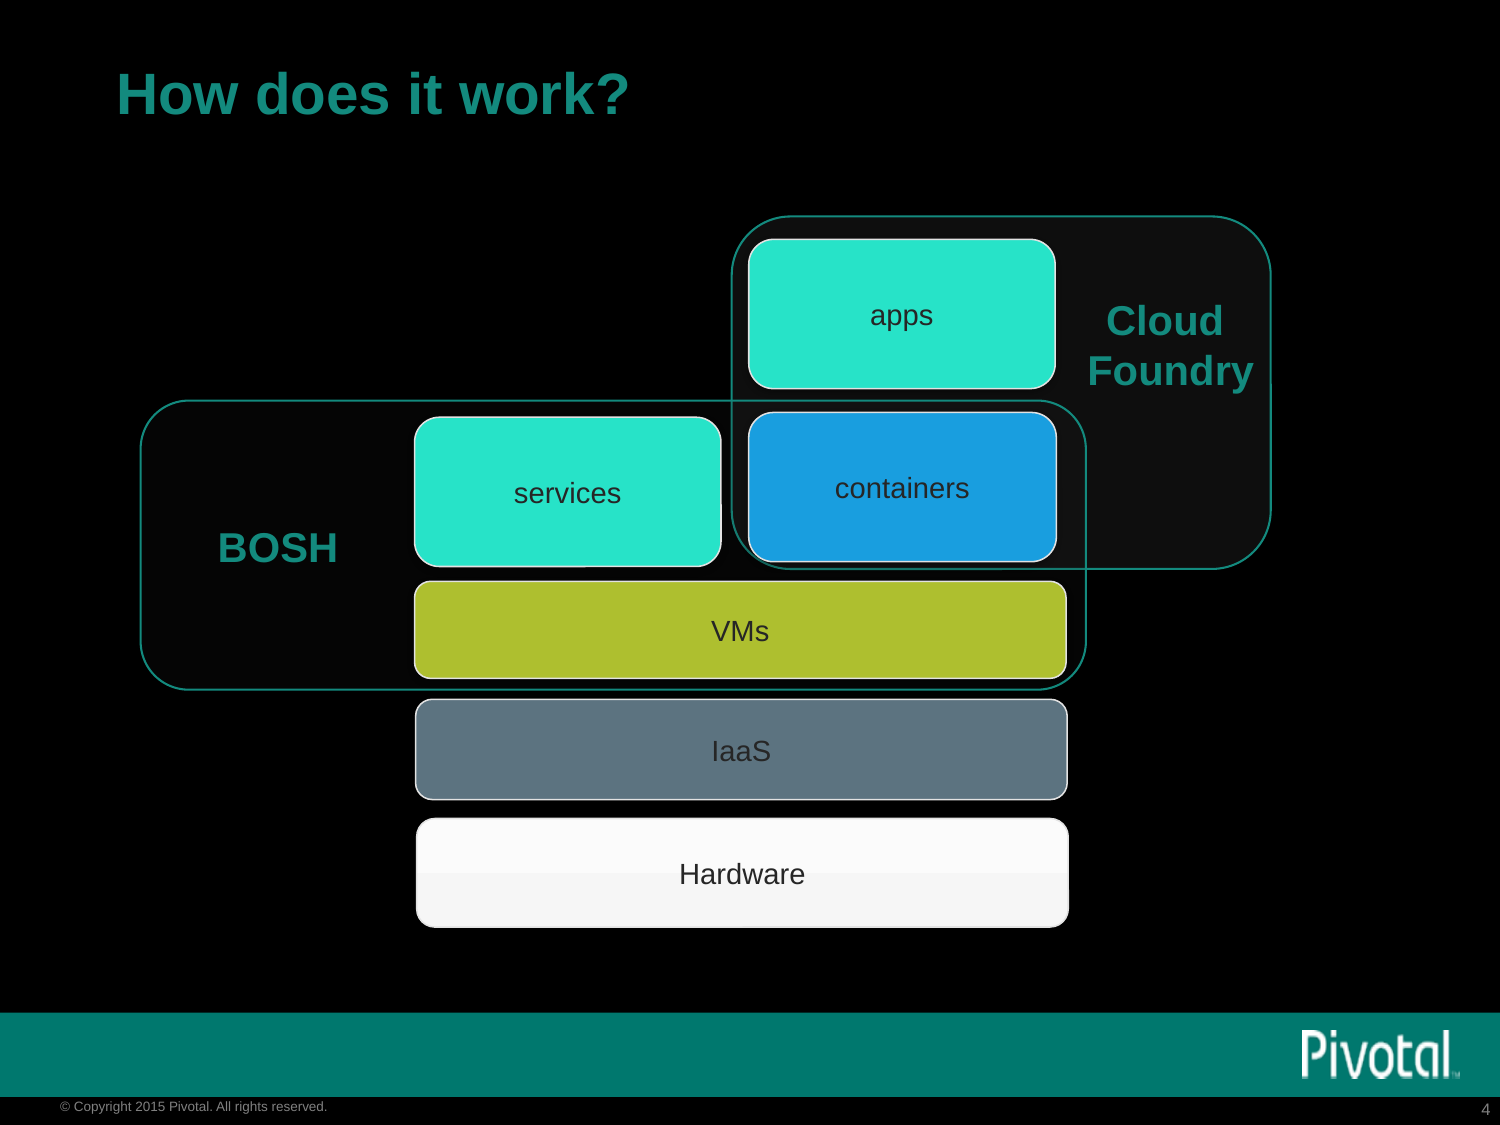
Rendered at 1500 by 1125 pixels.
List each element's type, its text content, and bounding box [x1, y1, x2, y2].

text_box BOSH [202, 513, 354, 579]
text_box containers [748, 412, 1057, 562]
text_box [140, 400, 1086, 690]
text_box How does it work? [101, 49, 1500, 129]
text_box IaaS [415, 699, 1068, 800]
text_box apps [748, 239, 1056, 389]
text_box Cloud Foundry [1060, 286, 1270, 402]
text_box services [414, 417, 722, 567]
text_box [731, 216, 1271, 569]
text_box Hardware [416, 818, 1069, 928]
text_box VMs [414, 581, 1067, 679]
picture [1302, 1030, 1460, 1079]
